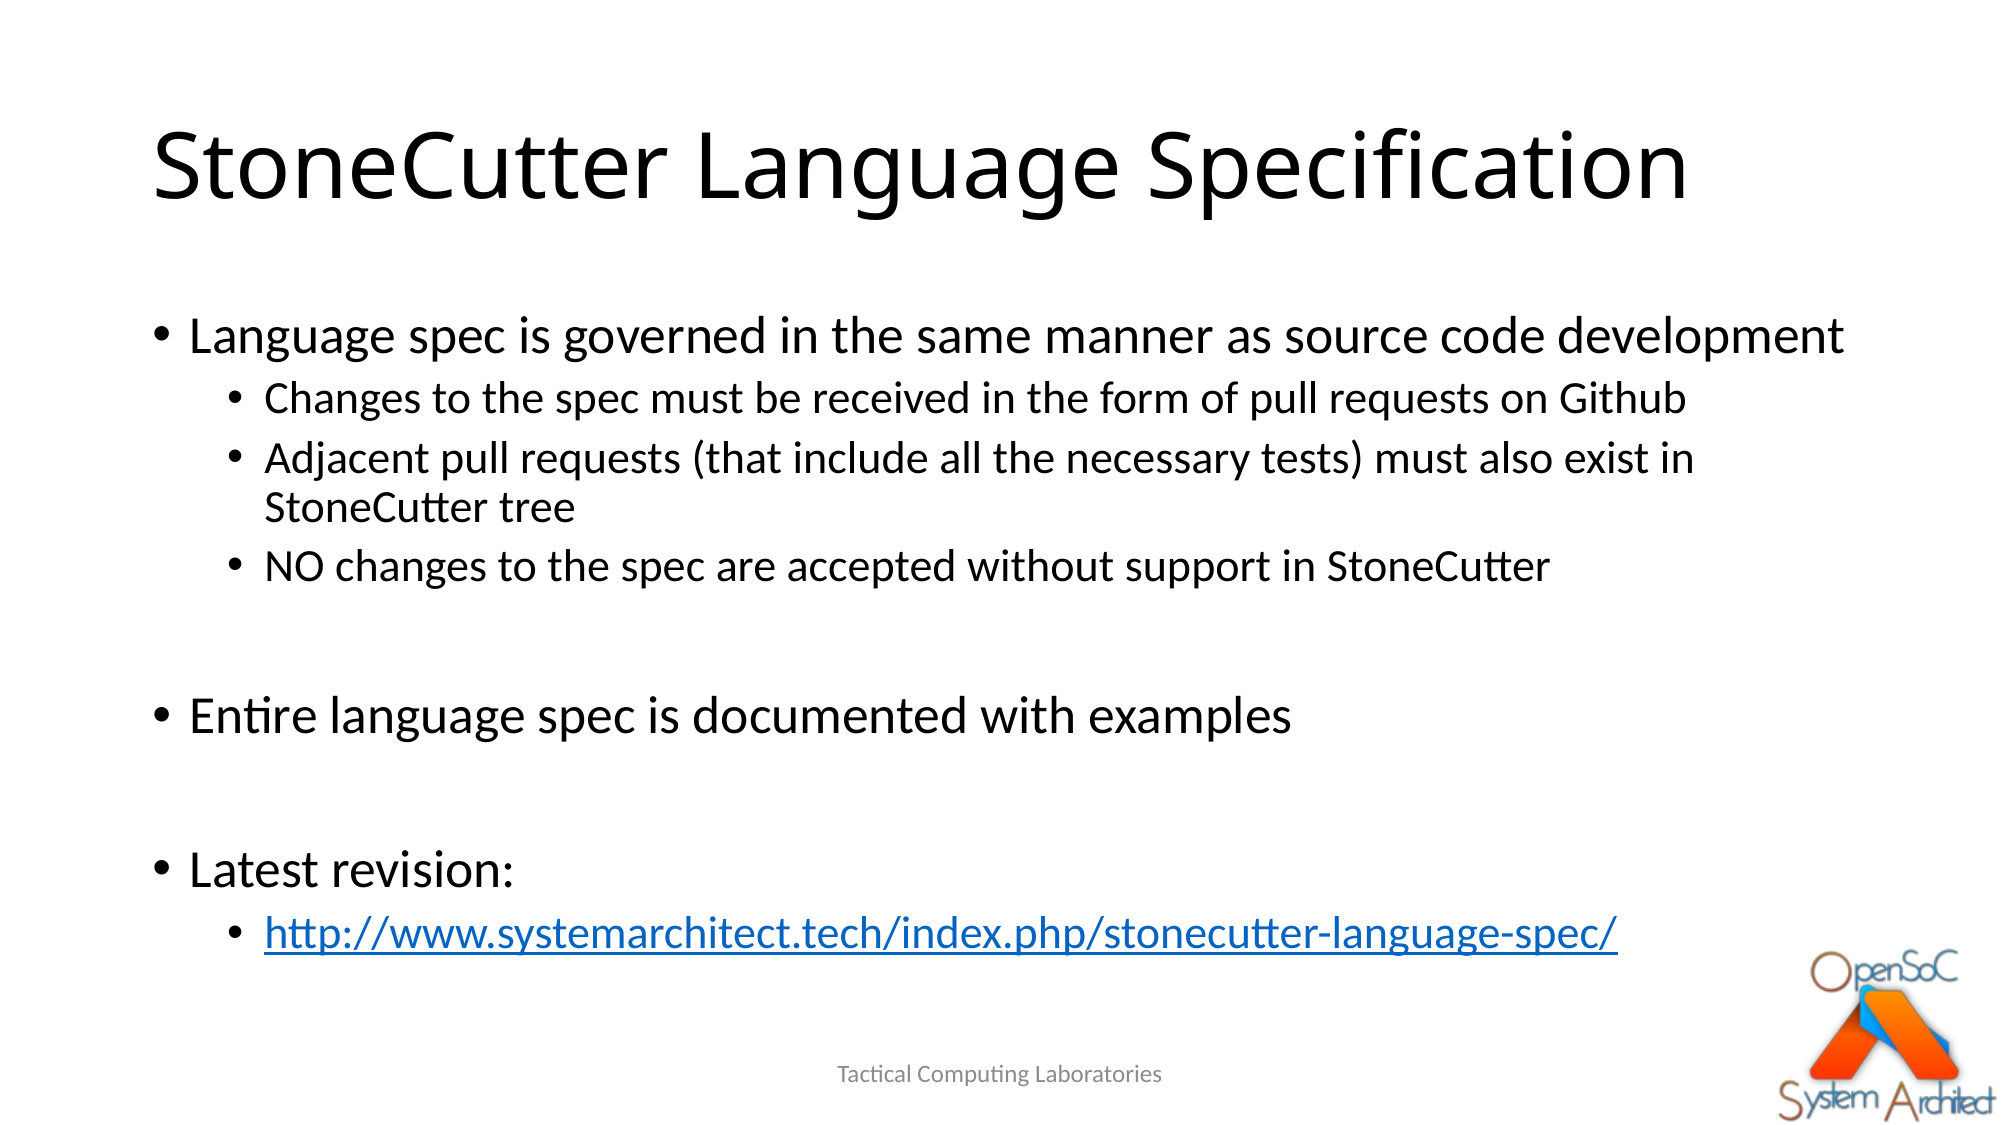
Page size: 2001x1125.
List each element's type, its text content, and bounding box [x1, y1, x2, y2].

list Language spec is governed in the same manner as source code development Changes to the spec must be received in the form of pull requests on Github Adjacent pull requests (that include all the necessary tests) must also exist in StoneCutter tree NO changes to the spec are accepted without support in StoneCutter Entire language spec is documented with examples Latest revision: http://www.systemarchitect.tech/index.php/stonecutter-language-spec/ [137, 299, 1863, 1014]
picture [1775, 946, 2000, 1125]
footer Tactical Computing Laboratories [662, 1042, 1338, 1103]
title StoneCutter Language Specification [137, 59, 1863, 278]
